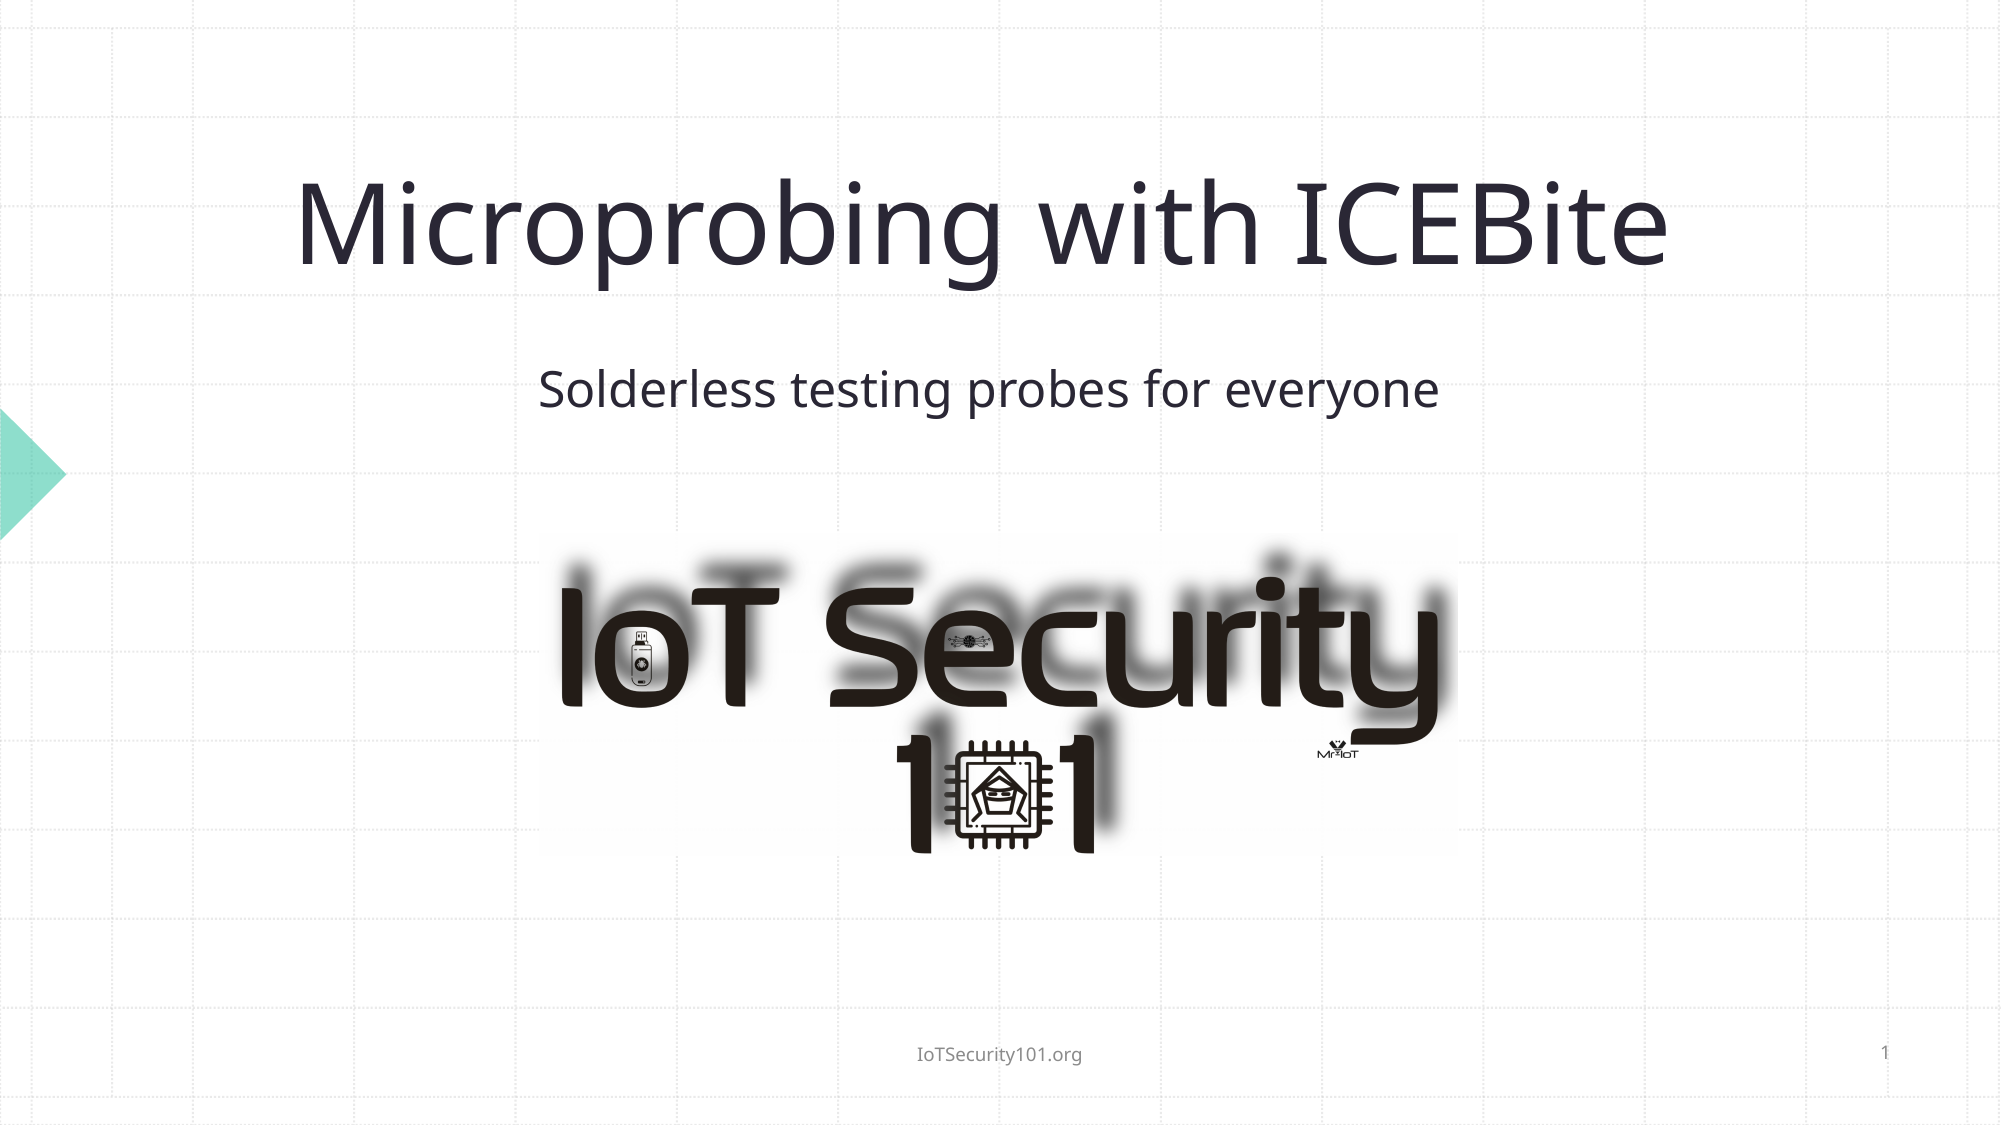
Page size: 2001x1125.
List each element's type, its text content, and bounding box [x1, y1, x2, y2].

text_box Solderless testing probes for everyone [523, 349, 1474, 425]
title Microprobing with ICEBite [191, 118, 1803, 296]
footer IoTSecurity101.org [662, 1019, 1338, 1088]
picture [539, 533, 1458, 856]
slide_number 1 [1805, 1019, 1966, 1089]
